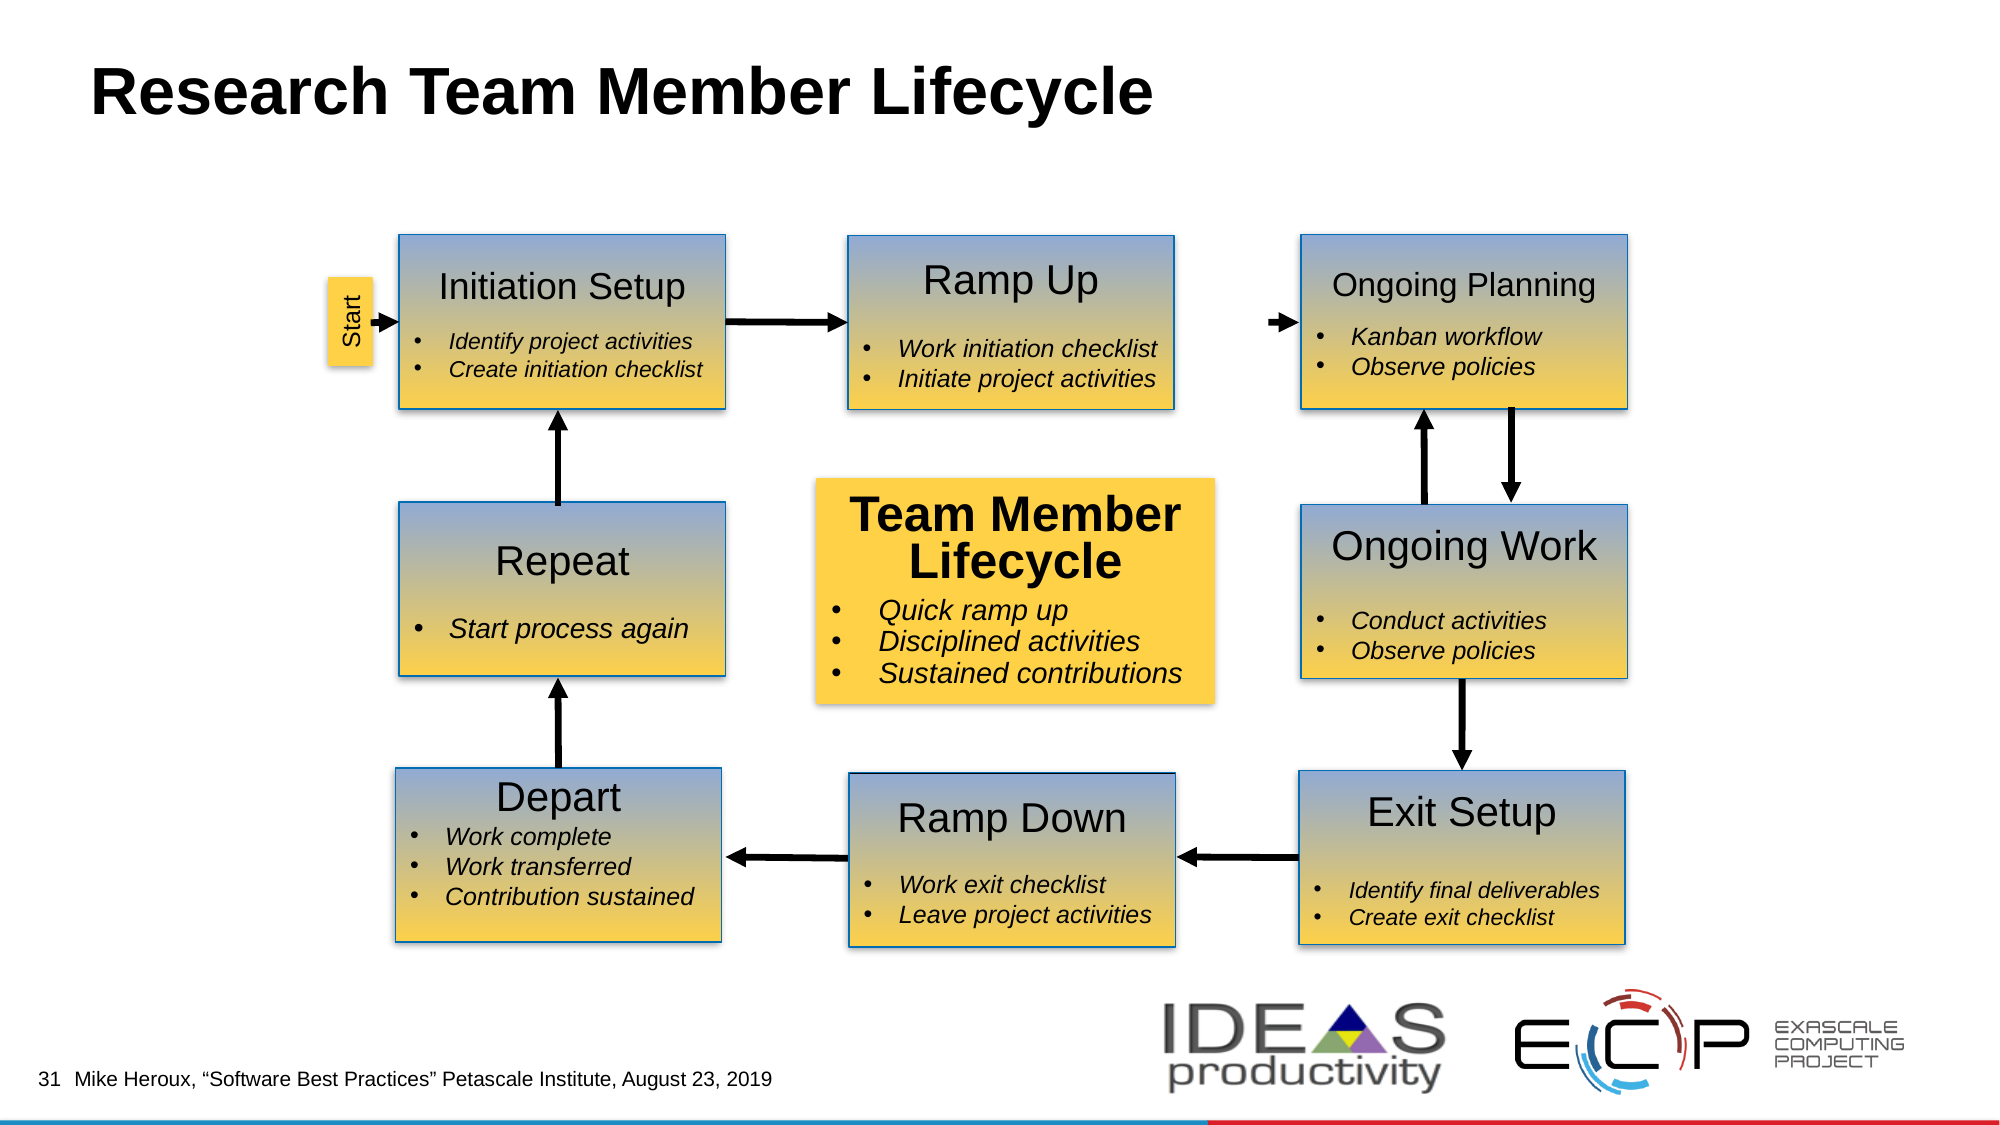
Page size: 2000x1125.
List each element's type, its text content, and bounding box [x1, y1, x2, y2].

picture [1152, 995, 1456, 1101]
picture [1515, 989, 1904, 1095]
title Research Team Member Lifecycle [75, 52, 1637, 167]
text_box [328, 234, 1628, 948]
